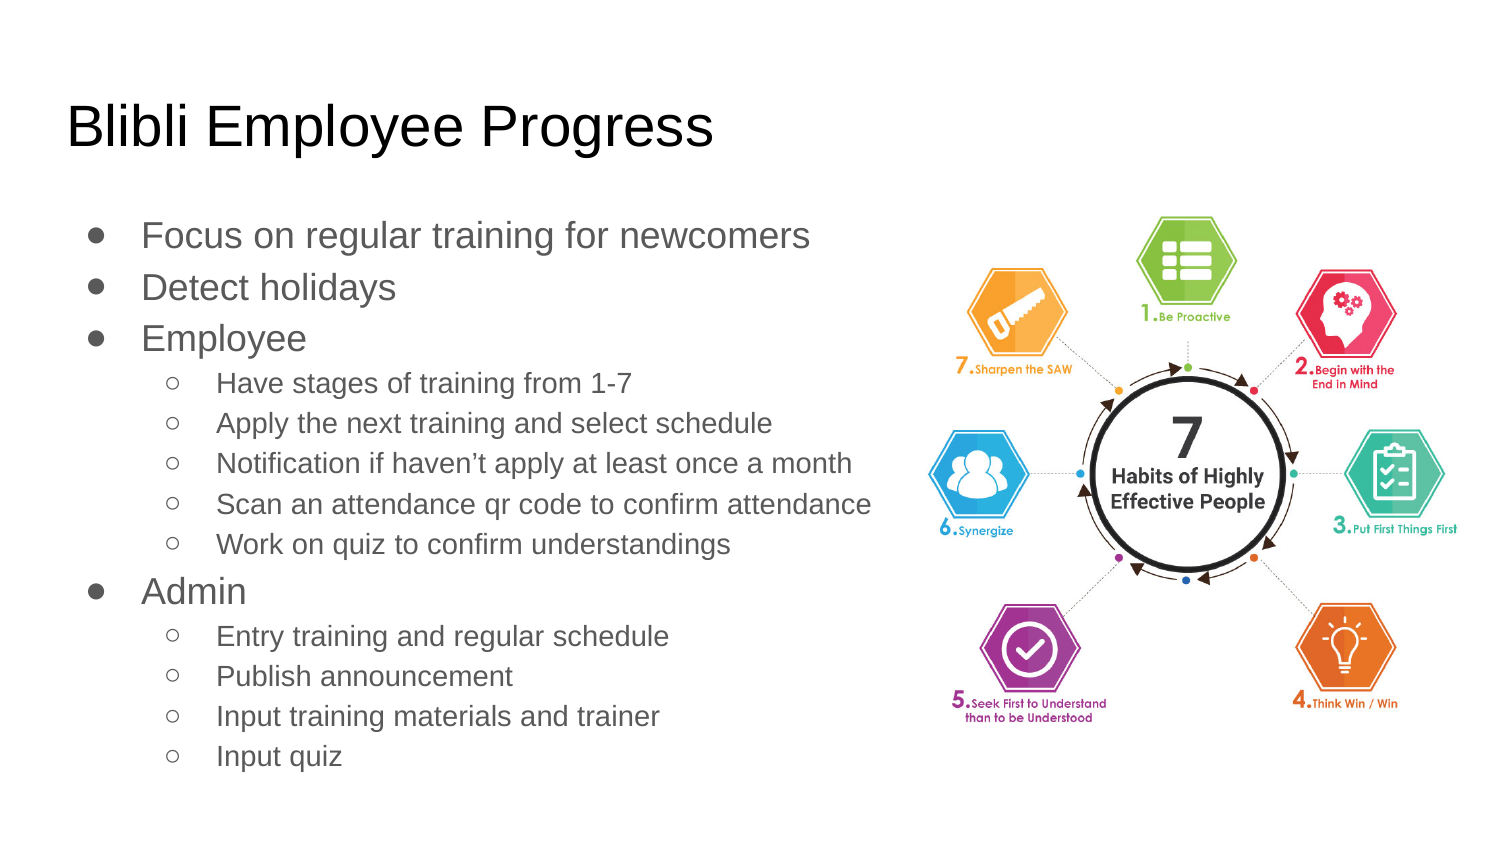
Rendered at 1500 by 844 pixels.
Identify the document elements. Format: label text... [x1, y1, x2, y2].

list Focus on regular training for newcomers Detect holidays Employee Have stages of training from 1-7 Apply the next training and select schedule Notification if haven’t apply at least once a month Scan an attendance qr code to confirm attendance Work on quiz to confirm understandings Admin Entry training and regular schedule Publish announcement Input training materials and trainer Input quiz [51, 189, 966, 750]
picture [902, 198, 1484, 740]
title Blibli Employee Progress [51, 72, 1449, 167]
